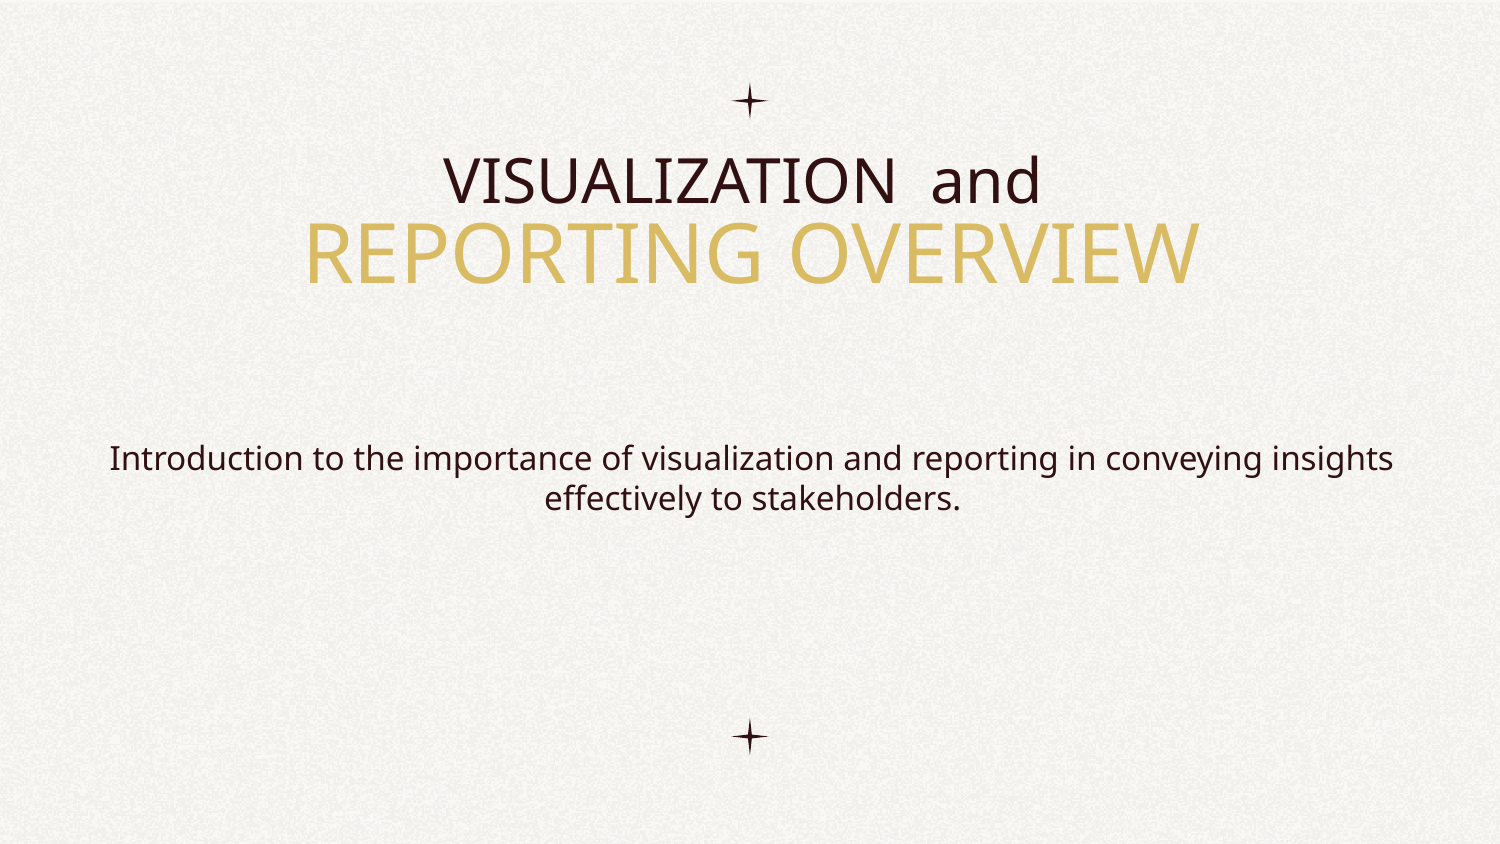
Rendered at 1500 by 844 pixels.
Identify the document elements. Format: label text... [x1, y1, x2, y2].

title VISUALIZATION and REPORTING OVERVIEW [228, 137, 1276, 339]
subtitle Introduction to the importance of visualization and reporting in conveying insights effectively to stakeholders. [78, 421, 1429, 707]
text_box [731, 717, 769, 756]
text_box [731, 82, 769, 120]
